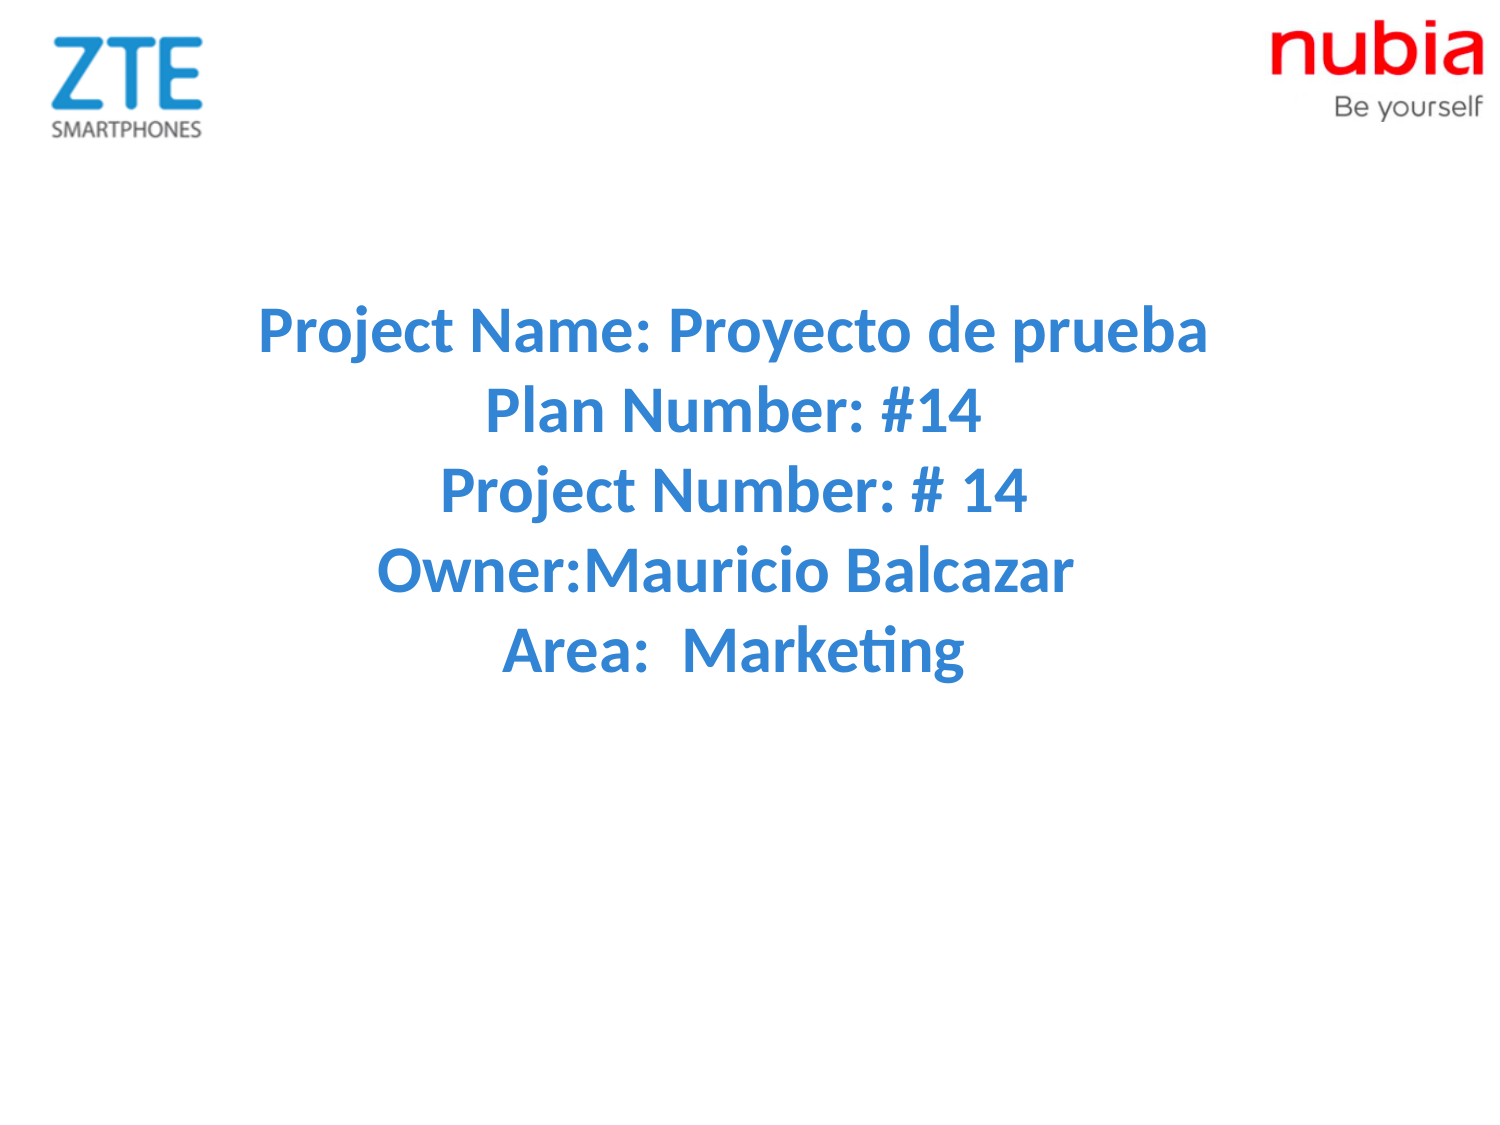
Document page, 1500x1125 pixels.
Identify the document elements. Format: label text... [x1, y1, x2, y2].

picture [12, 18, 218, 147]
text_box Project Name: Proyecto de prueba Plan Number: #14 Project Number: # 14 Owner:Mauricio Balcazar Area: Marketing [217, 278, 1251, 694]
picture [1262, 18, 1488, 122]
